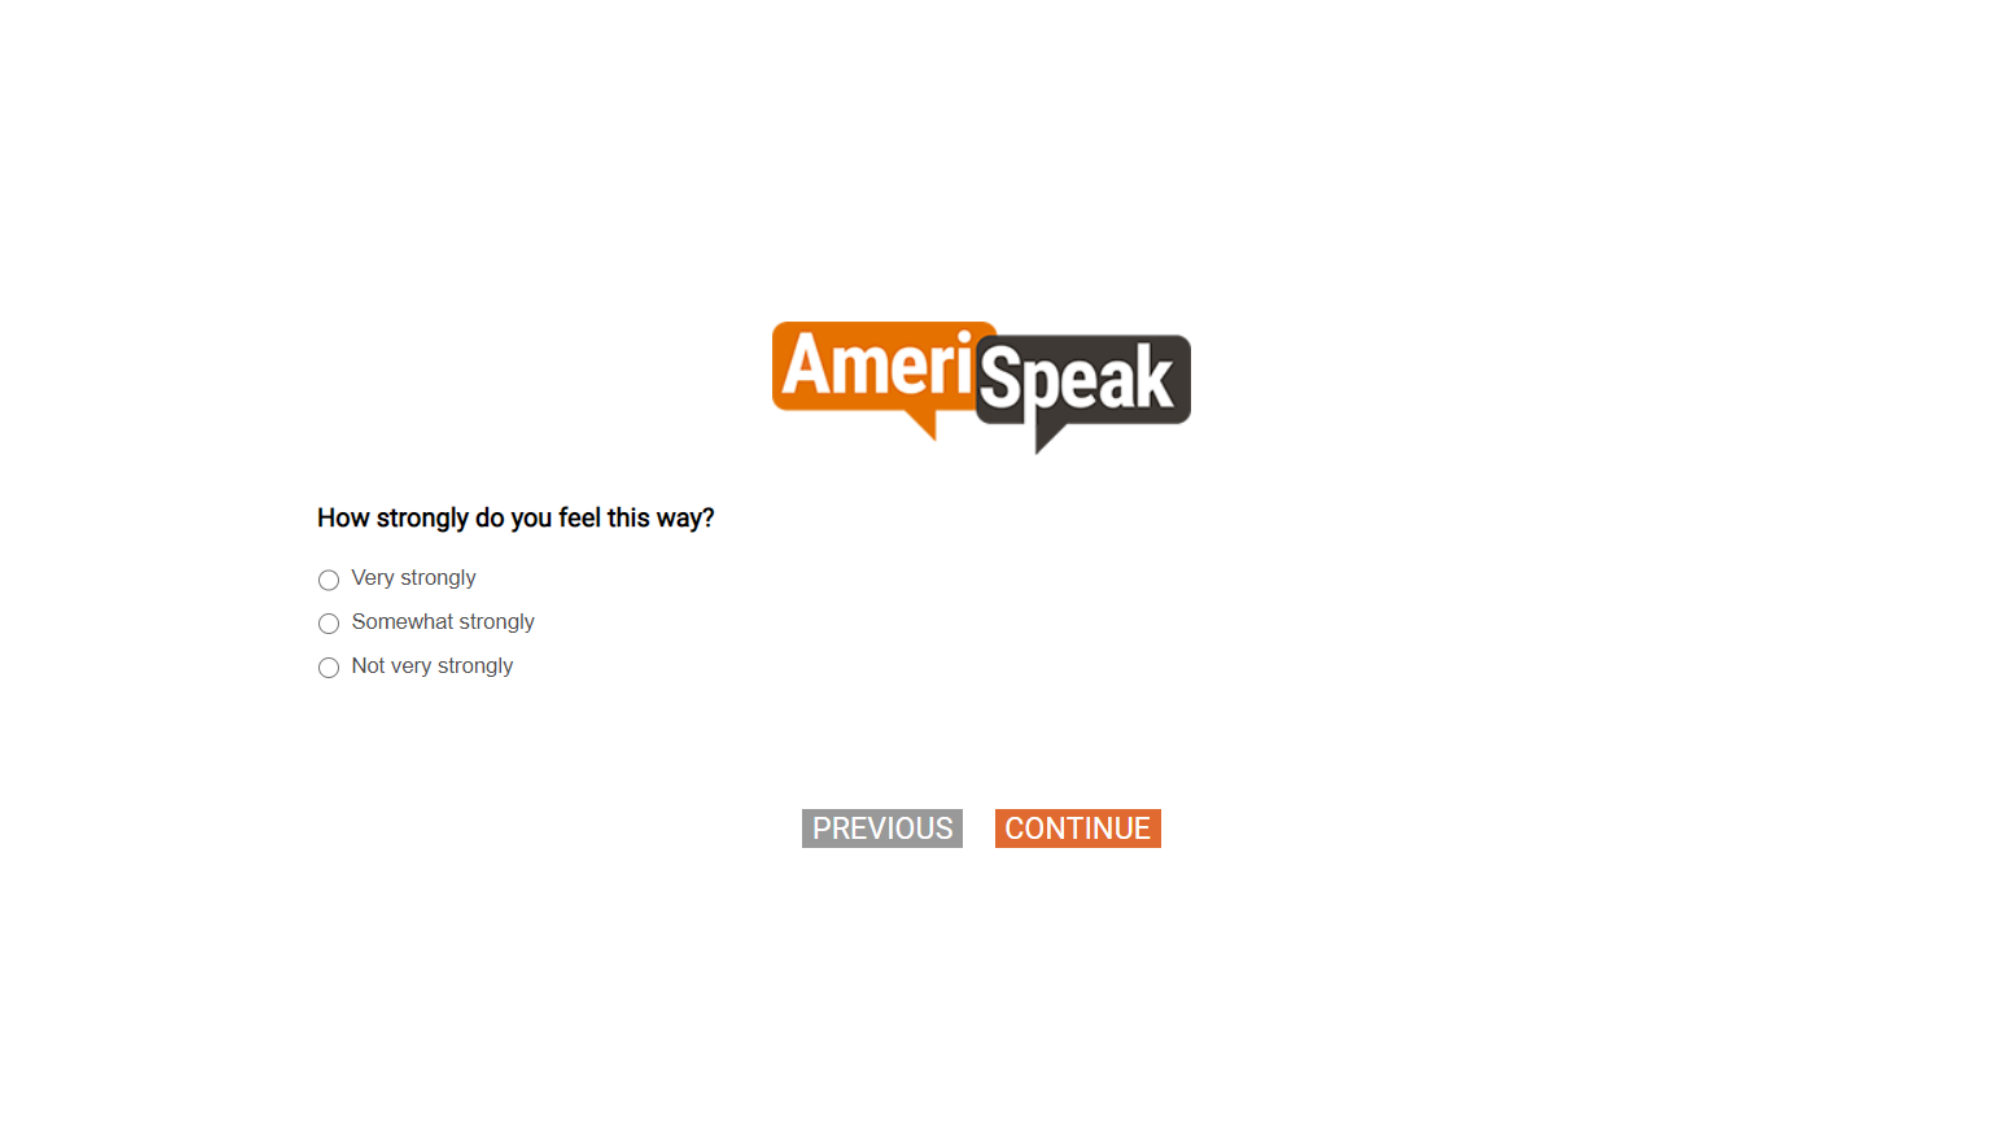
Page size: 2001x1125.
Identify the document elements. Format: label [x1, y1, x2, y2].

picture [268, 301, 1728, 1005]
